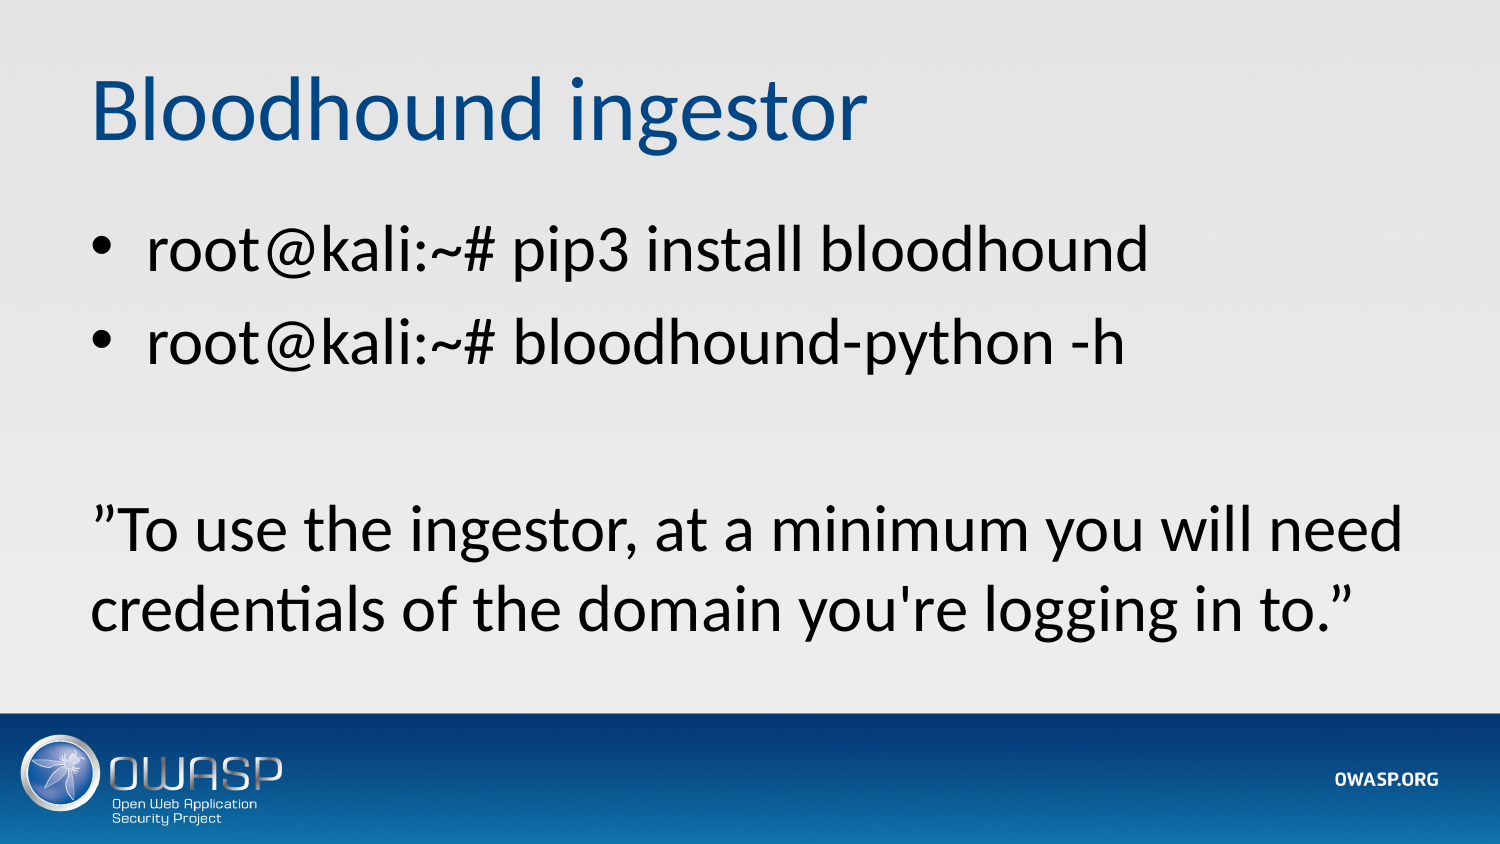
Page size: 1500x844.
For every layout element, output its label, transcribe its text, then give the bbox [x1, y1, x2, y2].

picture [0, 0, 1500, 844]
list root@kali:~# pip3 install bloodhound root@kali:~# bloodhound-python -h ”To use the ingestor, at a minimum you will need credentials of the domain you're logging in to.” [75, 196, 1425, 705]
title Bloodhound ingestor [75, 33, 1425, 175]
